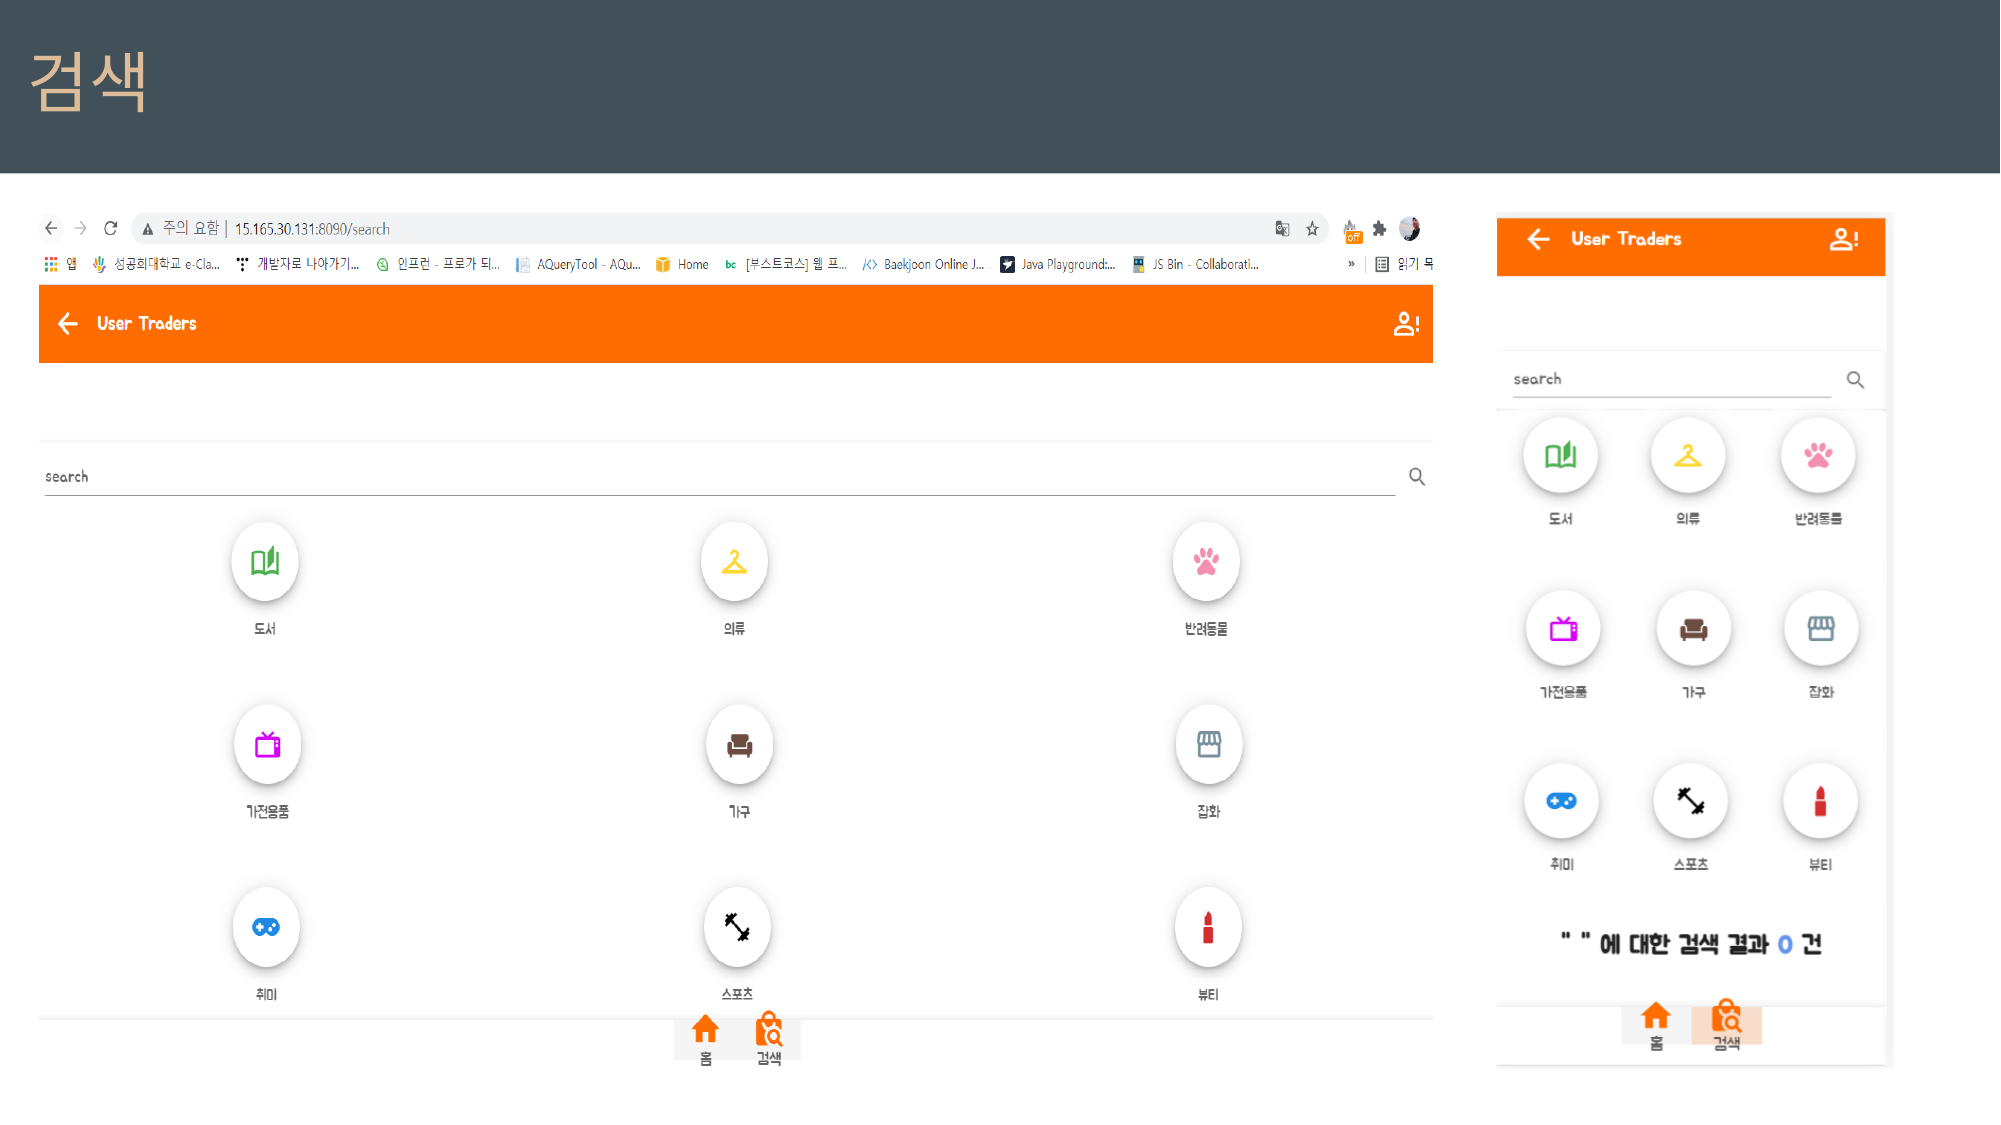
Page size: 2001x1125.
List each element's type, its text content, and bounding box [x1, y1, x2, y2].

text_box 검색 [12, 33, 1497, 129]
picture [39, 211, 1434, 1068]
picture [1496, 211, 1894, 1068]
text_box [0, 0, 2000, 174]
